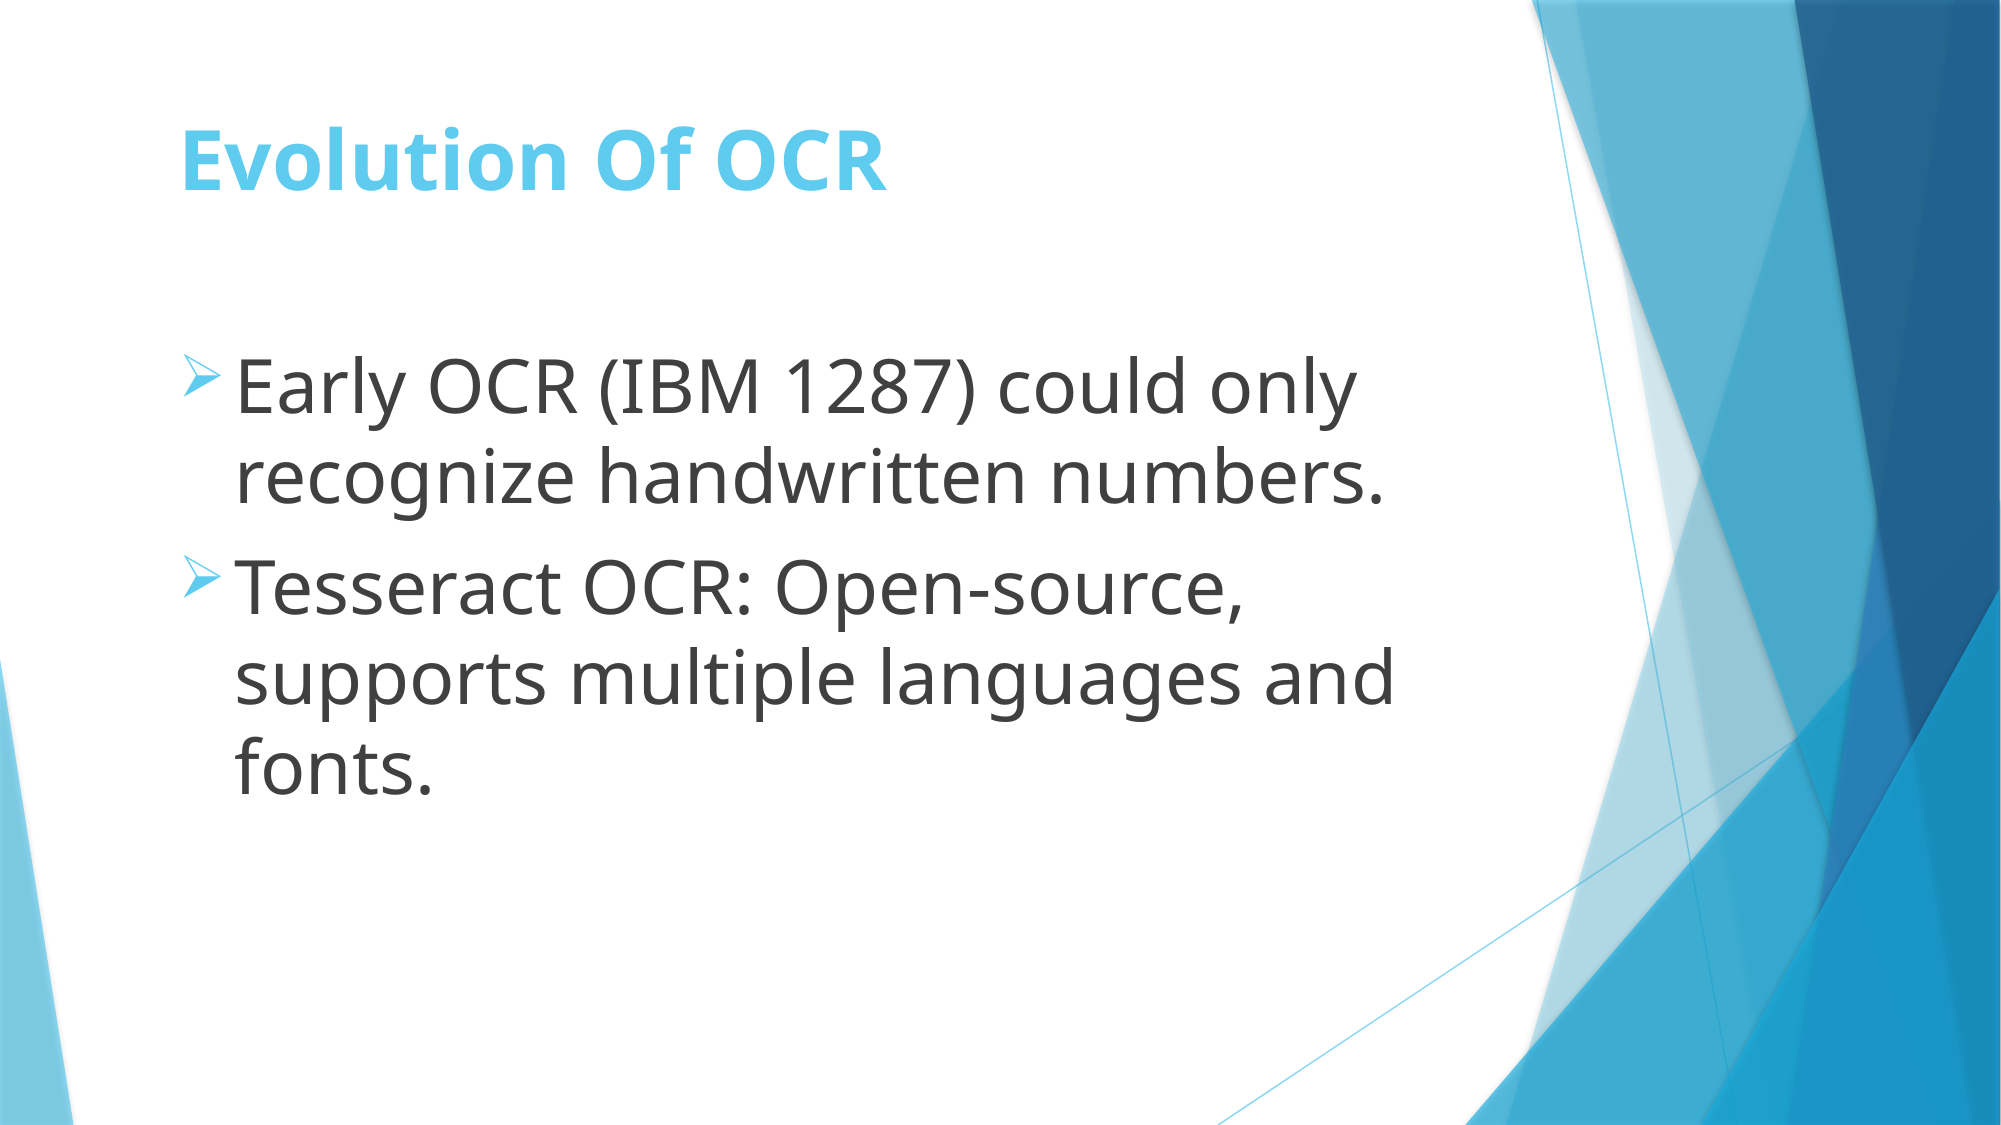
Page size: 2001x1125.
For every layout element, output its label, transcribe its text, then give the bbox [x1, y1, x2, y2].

list Early OCR (IBM 1287) could only recognize handwritten numbers. Tesseract OCR: Open-source, supports multiple languages and fonts. [163, 330, 1522, 991]
title Evolution Of OCR [163, 99, 1522, 280]
